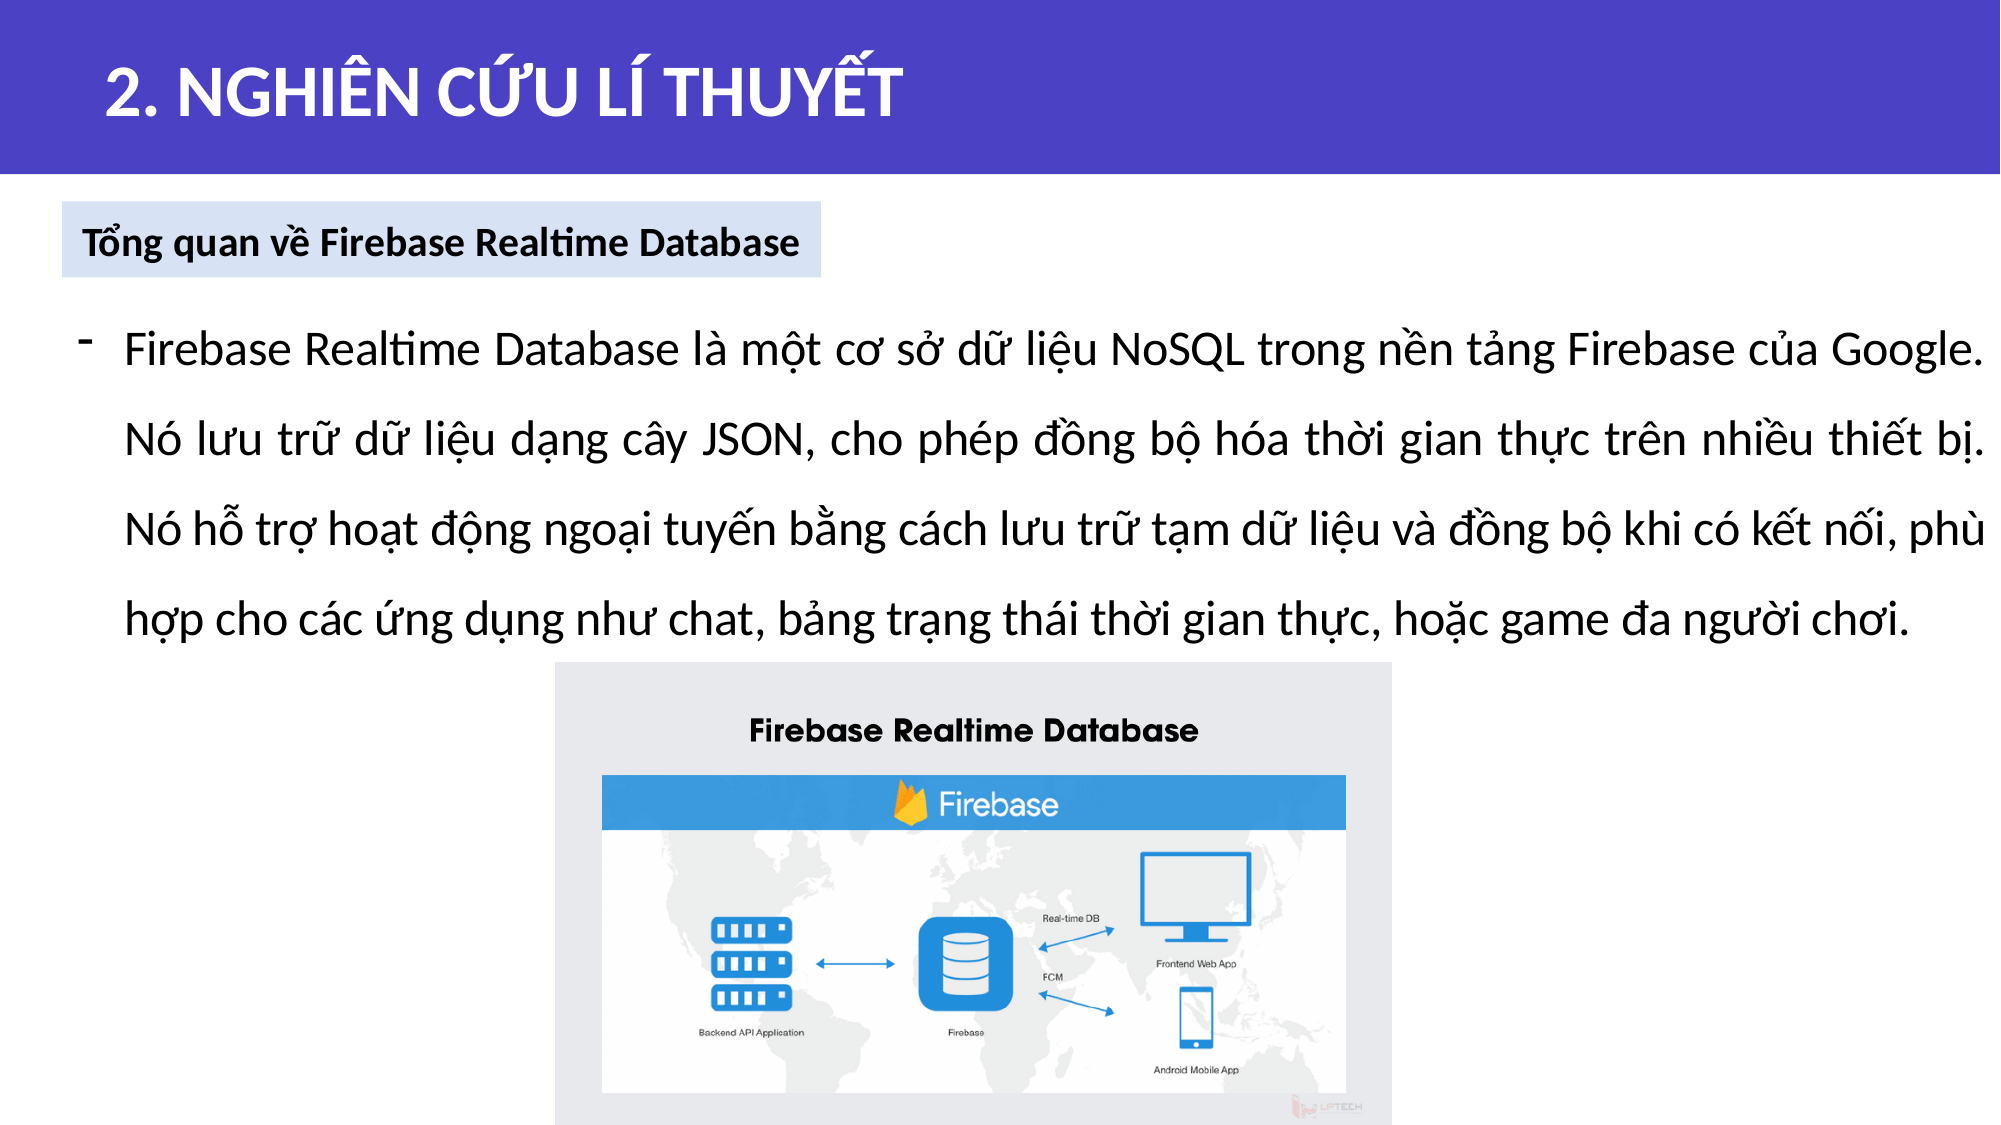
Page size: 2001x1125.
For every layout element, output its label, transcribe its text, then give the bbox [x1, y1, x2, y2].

text_box Tổng quan về Firebase Realtime Database [61, 200, 822, 278]
title 2. NGHIÊN CỨU LÍ THUYẾT [89, 33, 1858, 139]
picture [555, 662, 1392, 1125]
list Firebase Realtime Database là một cơ sở dữ liệu NoSQL trong nền tảng Firebase của Google. Nó lưu trữ dữ liệu dạng cây JSON, cho phép đồng bộ hóa thời gian thực trên nhiều thiết bị. Nó hỗ trợ hoạt động ngoại tuyến bằng cách lưu trữ tạm dữ liệu và đồng bộ khi có kết nối, phù hợp cho các ứng dụng như chat, bảng trạng thái thời gian thực, hoặc game đa người chơi. [62, 277, 2000, 663]
